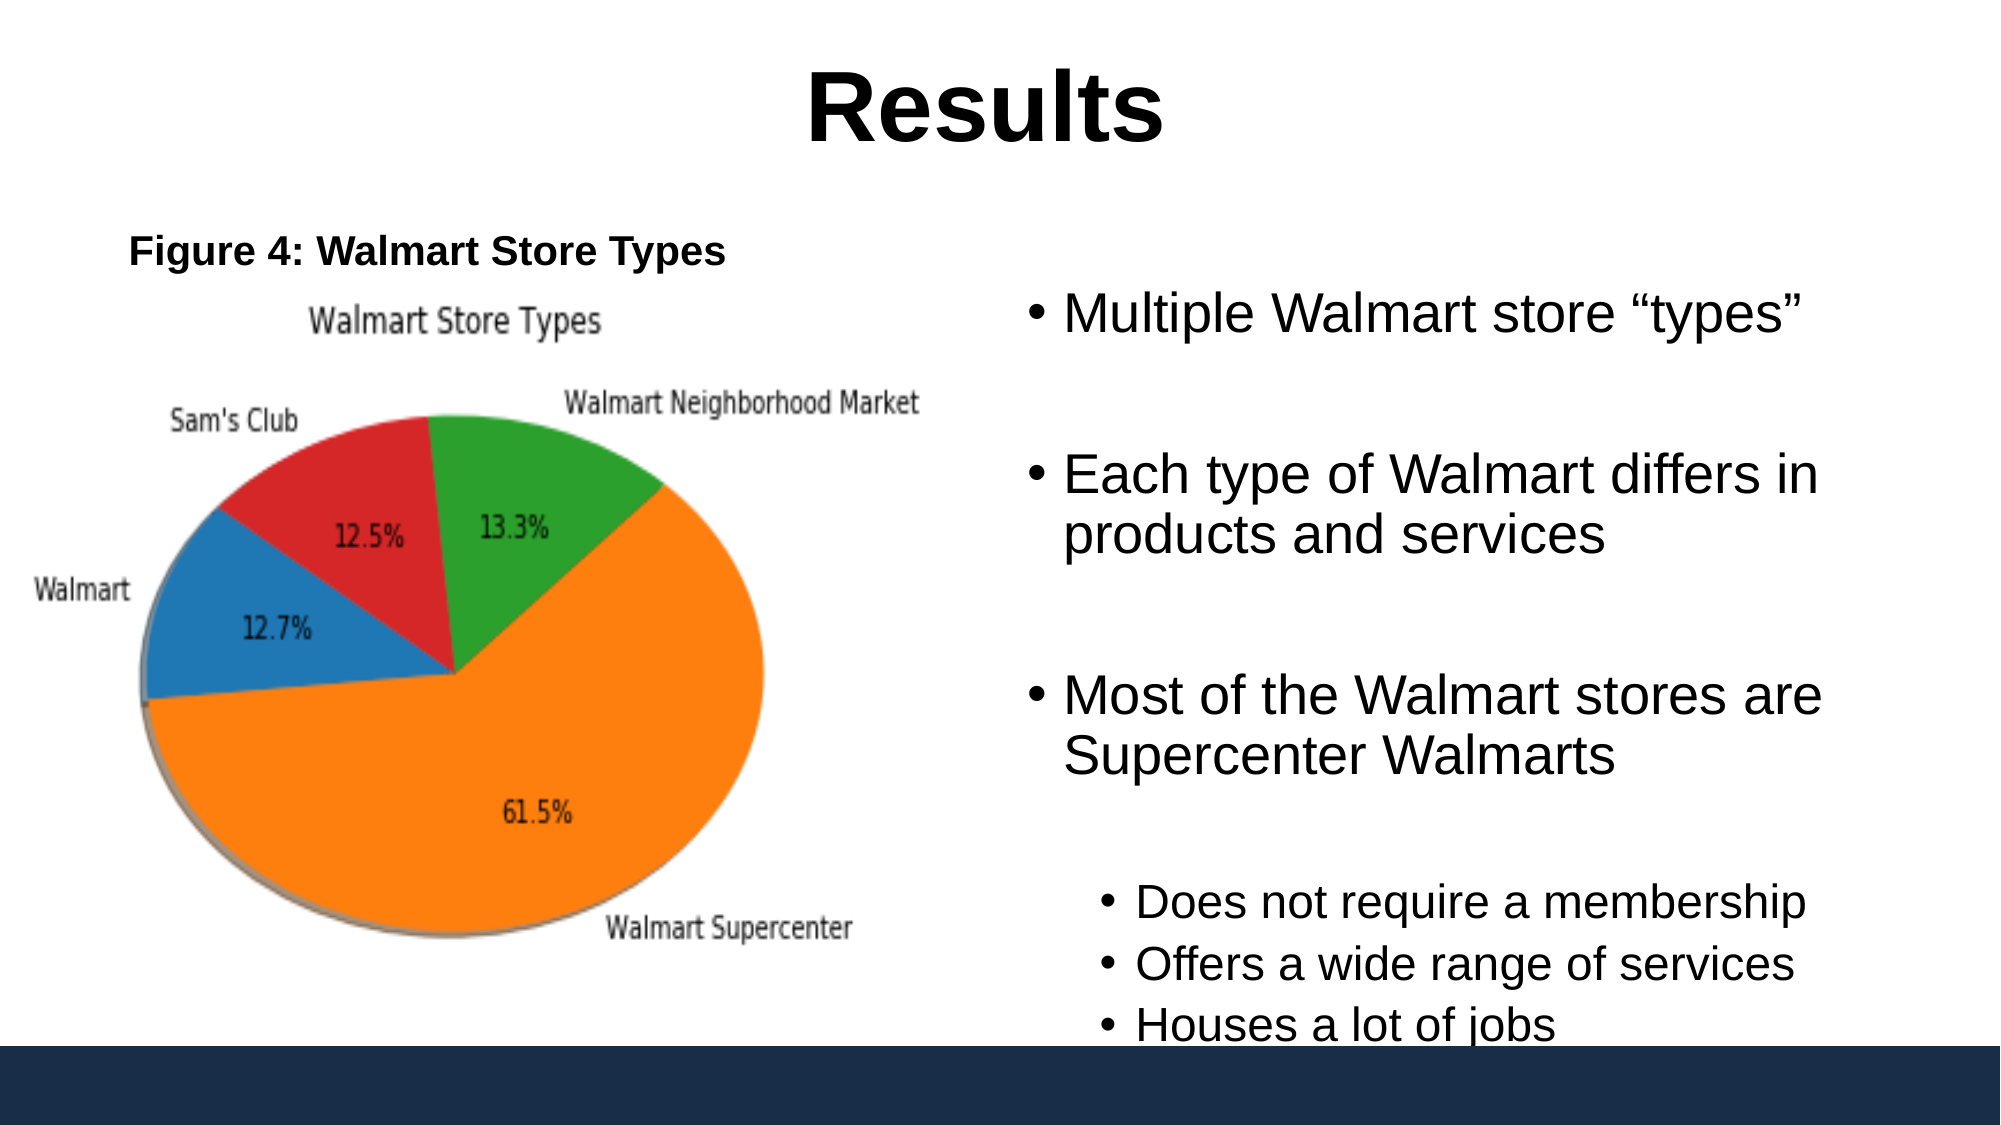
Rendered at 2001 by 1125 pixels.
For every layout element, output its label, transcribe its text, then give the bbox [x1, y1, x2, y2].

list Multiple Walmart store “types” Each type of Walmart differs in products and services Most of the Walmart stores are Supercenter Walmarts Does not require a membership Offers a wide range of services Houses a lot of jobs [1012, 277, 1917, 1046]
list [21, 287, 950, 1014]
text_box Figure 4: Walmart Store Types [113, 216, 763, 282]
title Results [137, 0, 1863, 218]
text_box [0, 1046, 2000, 1125]
